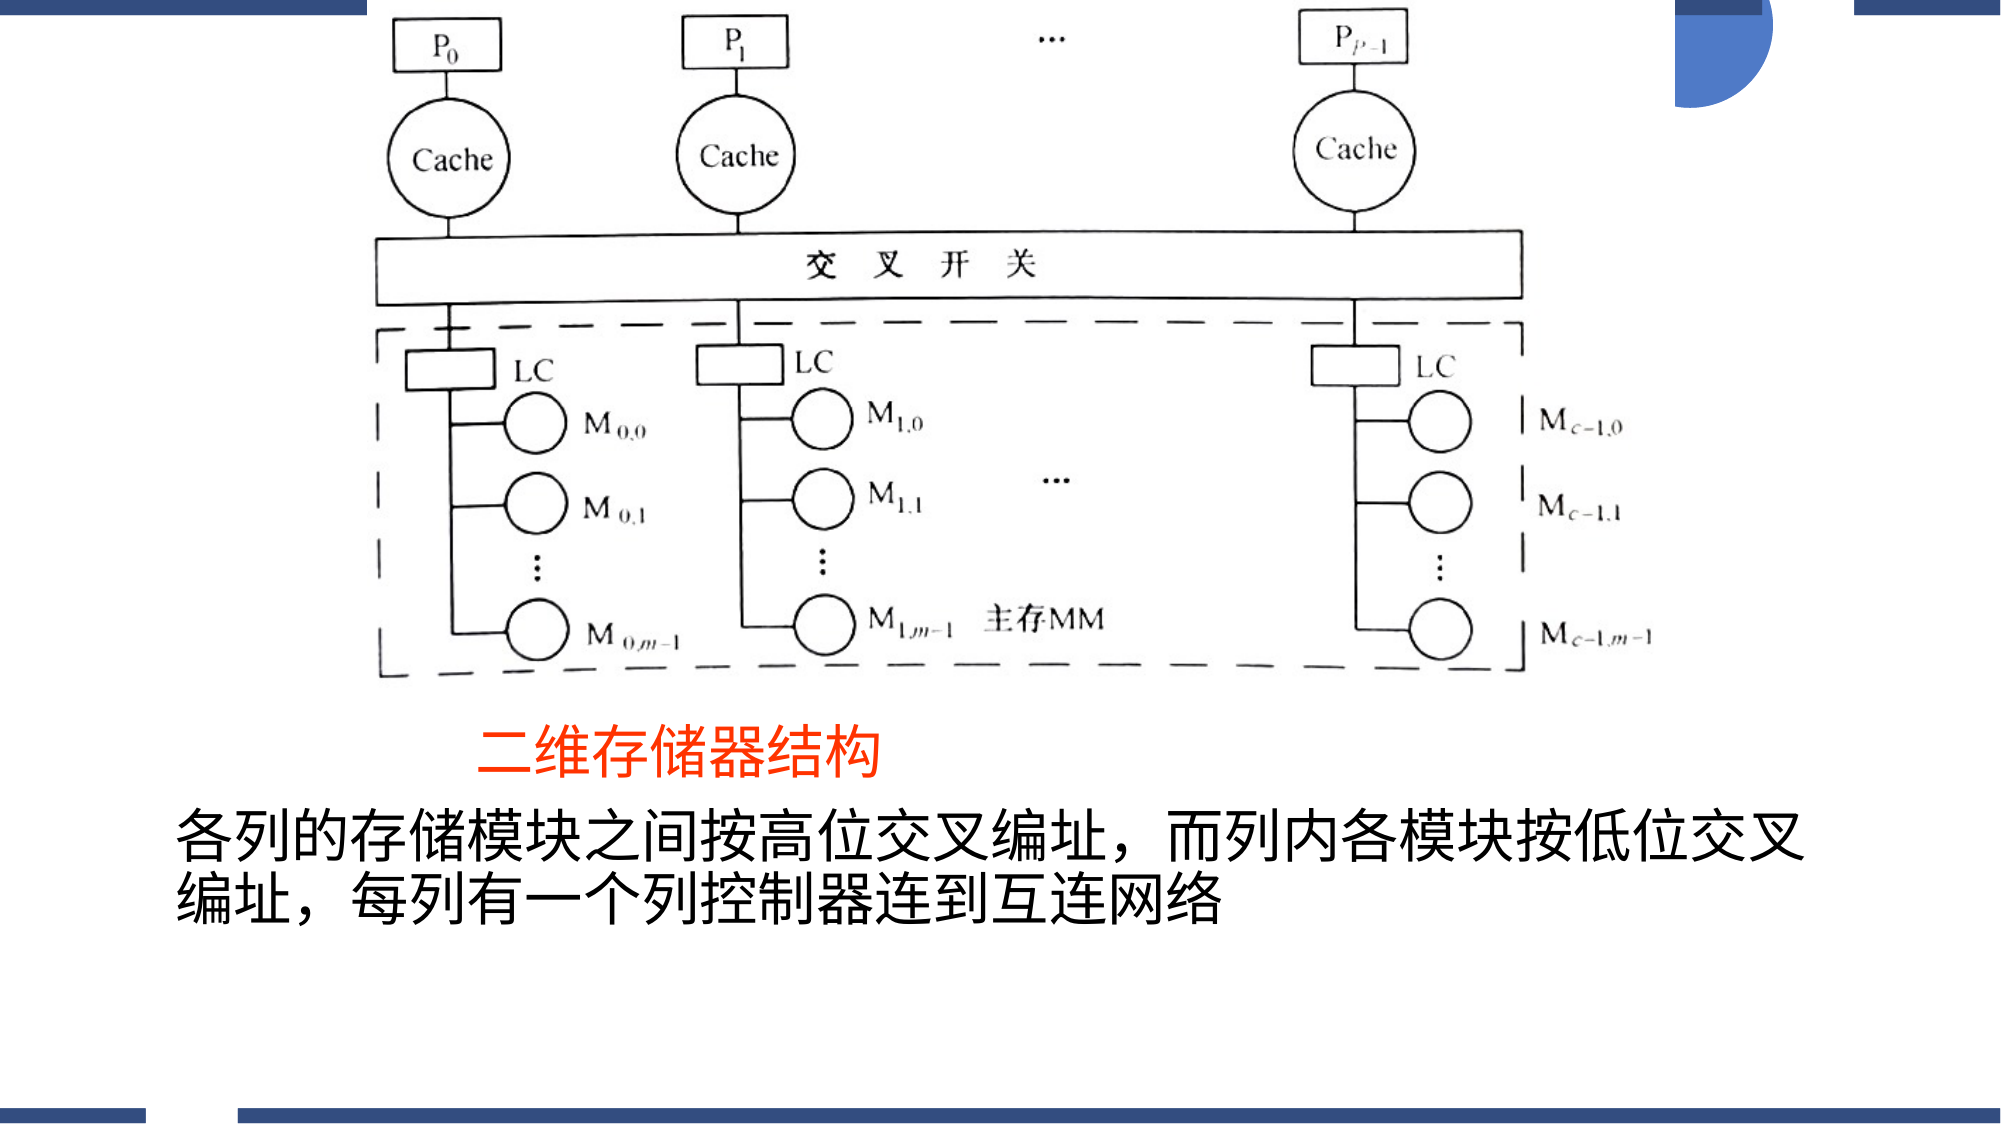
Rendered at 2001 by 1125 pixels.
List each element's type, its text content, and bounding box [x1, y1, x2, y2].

picture [367, 0, 1675, 688]
list 二维存储器结构 各列的存储模块之间按高位交叉编址，而列内各模块按低位交叉编址，每列有一个列控制器连到互连网络 [160, 716, 1850, 1072]
